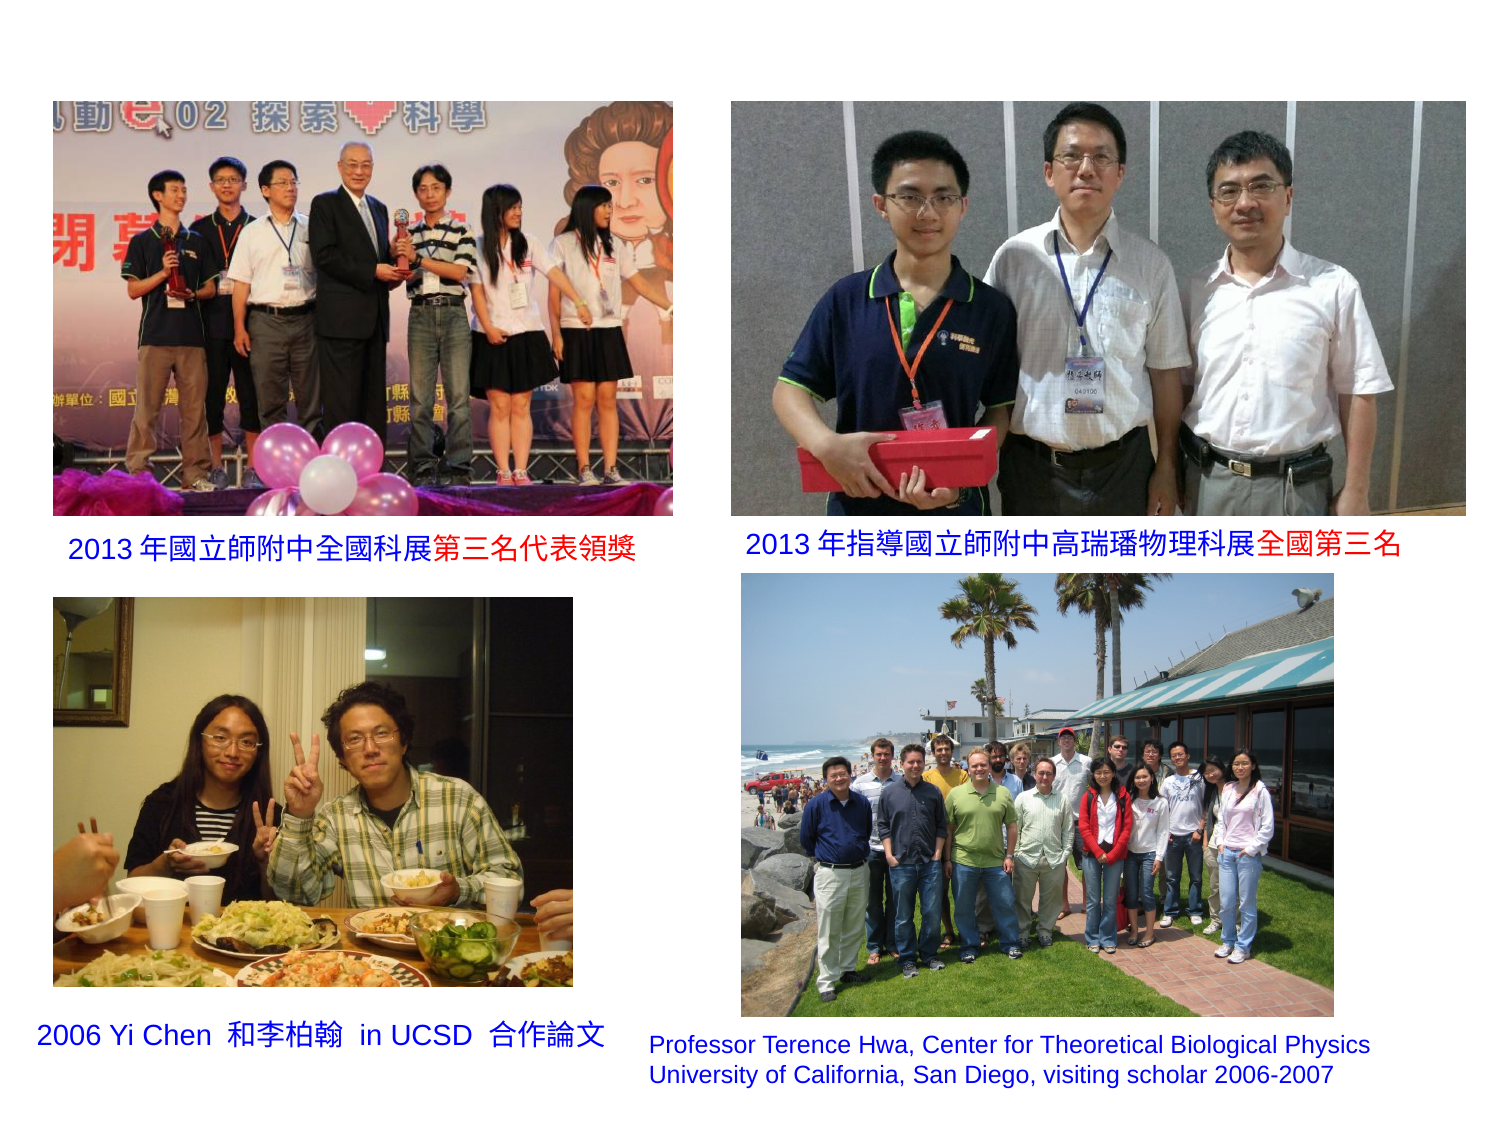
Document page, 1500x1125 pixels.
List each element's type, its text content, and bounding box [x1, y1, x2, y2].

picture [731, 101, 1466, 516]
text_box 2013年國立師附中全國科展第三名代表領獎 [53, 523, 658, 573]
text_box 2013年指導國立師附中高瑞璠物理科展全國第三名 [730, 523, 1418, 568]
picture [741, 572, 1334, 1018]
text_box 2006 Yi Chen 和李柏翰 in UCSD 合作論文 [21, 1008, 621, 1059]
picture [52, 101, 673, 516]
picture [52, 596, 574, 988]
text_box Professor Terence Hwa, Center for Theoretical Biological Physics University of California, San Diego, visiting scholar 2006-2007 [634, 1021, 1491, 1096]
